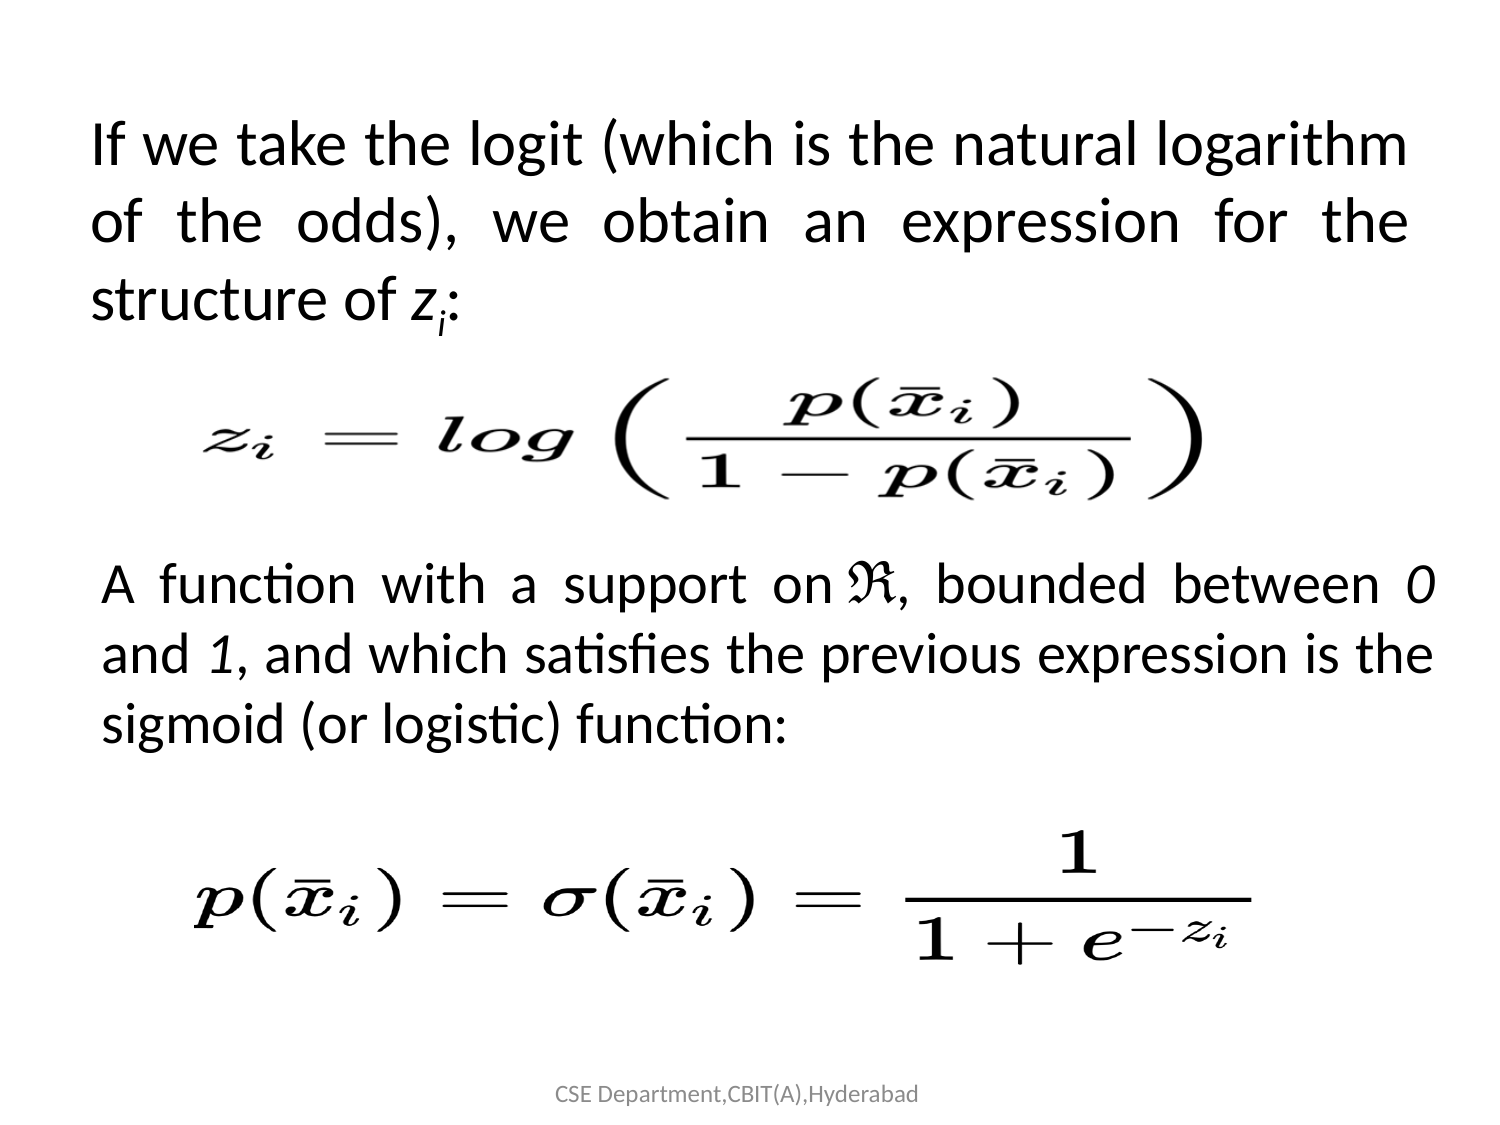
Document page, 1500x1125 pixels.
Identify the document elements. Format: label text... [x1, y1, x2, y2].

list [198, 374, 1225, 504]
footer CSE Department,CBIT(A),Hyderabad [500, 1062, 975, 1123]
title If we take the logit (which is the natural logarithm of the odds), we obtain an expression for the structure of zi: [75, 45, 1425, 400]
text_box A function with a support on ℜ, bounded between 0 and 1, and which satisfies the previous expression is the sigmoid (or logistic) function: [87, 537, 1450, 763]
picture [194, 824, 1270, 969]
